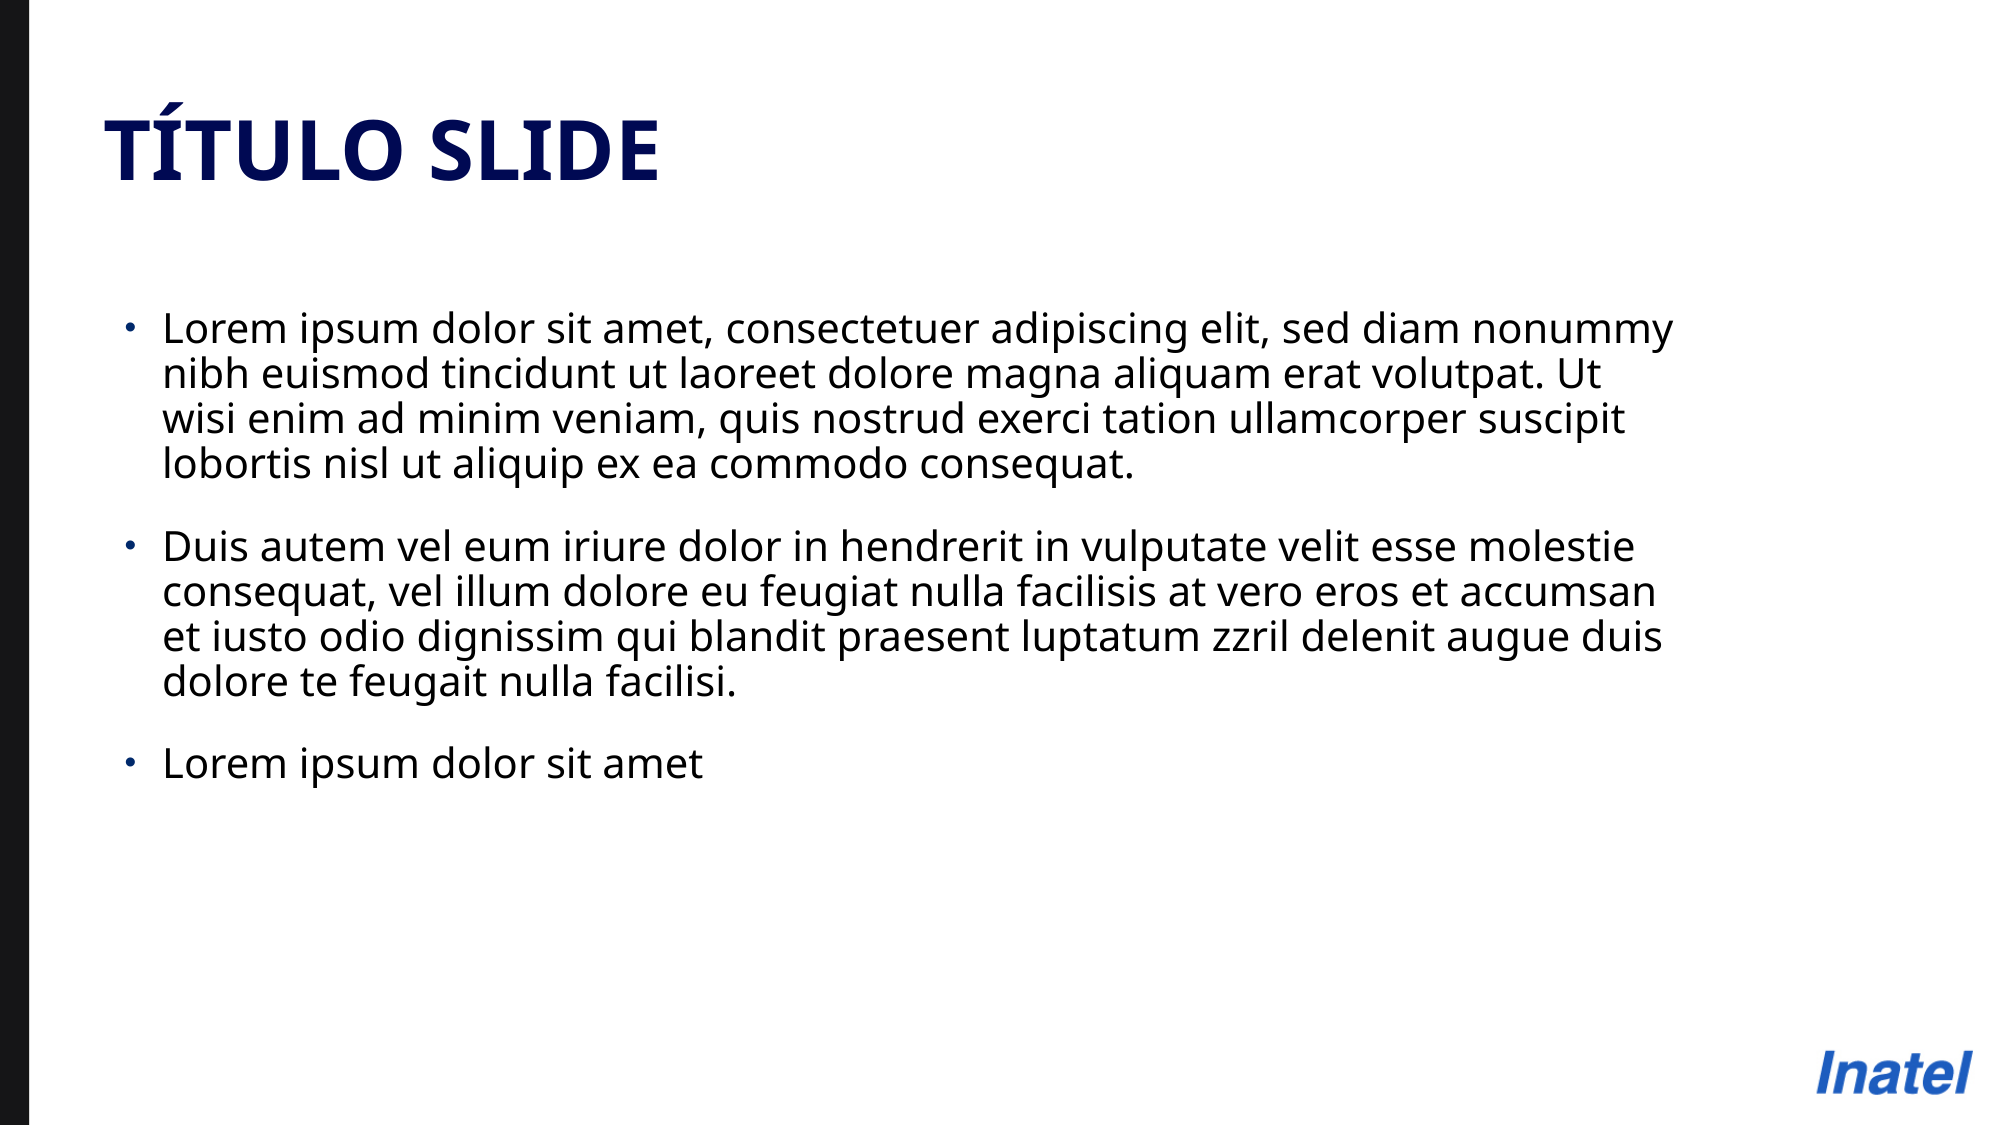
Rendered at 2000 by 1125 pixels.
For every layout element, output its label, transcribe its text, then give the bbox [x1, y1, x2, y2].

list Lorem ipsum dolor sit amet, consectetuer adipiscing elit, sed diam nonummy nibh euismod tincidunt ut laoreet dolore magna aliquam erat volutpat. Ut wisi enim ad minim veniam, quis nostrud exerci tation ullamcorper suscipit lobortis nisl ut aliquip ex ea commodo consequat. Duis autem vel eum iriure dolor in hendrerit in vulputate velit esse molestie consequat, vel illum dolore eu feugiat nulla facilisis at vero eros et accumsan et iusto odio dignissim qui blandit praesent luptatum zzril delenit augue duis dolore te feugait nulla facilisi. Lorem ipsum dolor sit amet [101, 299, 1697, 1013]
picture [0, 0, 2000, 1125]
title Título slide [0, 45, 1874, 263]
